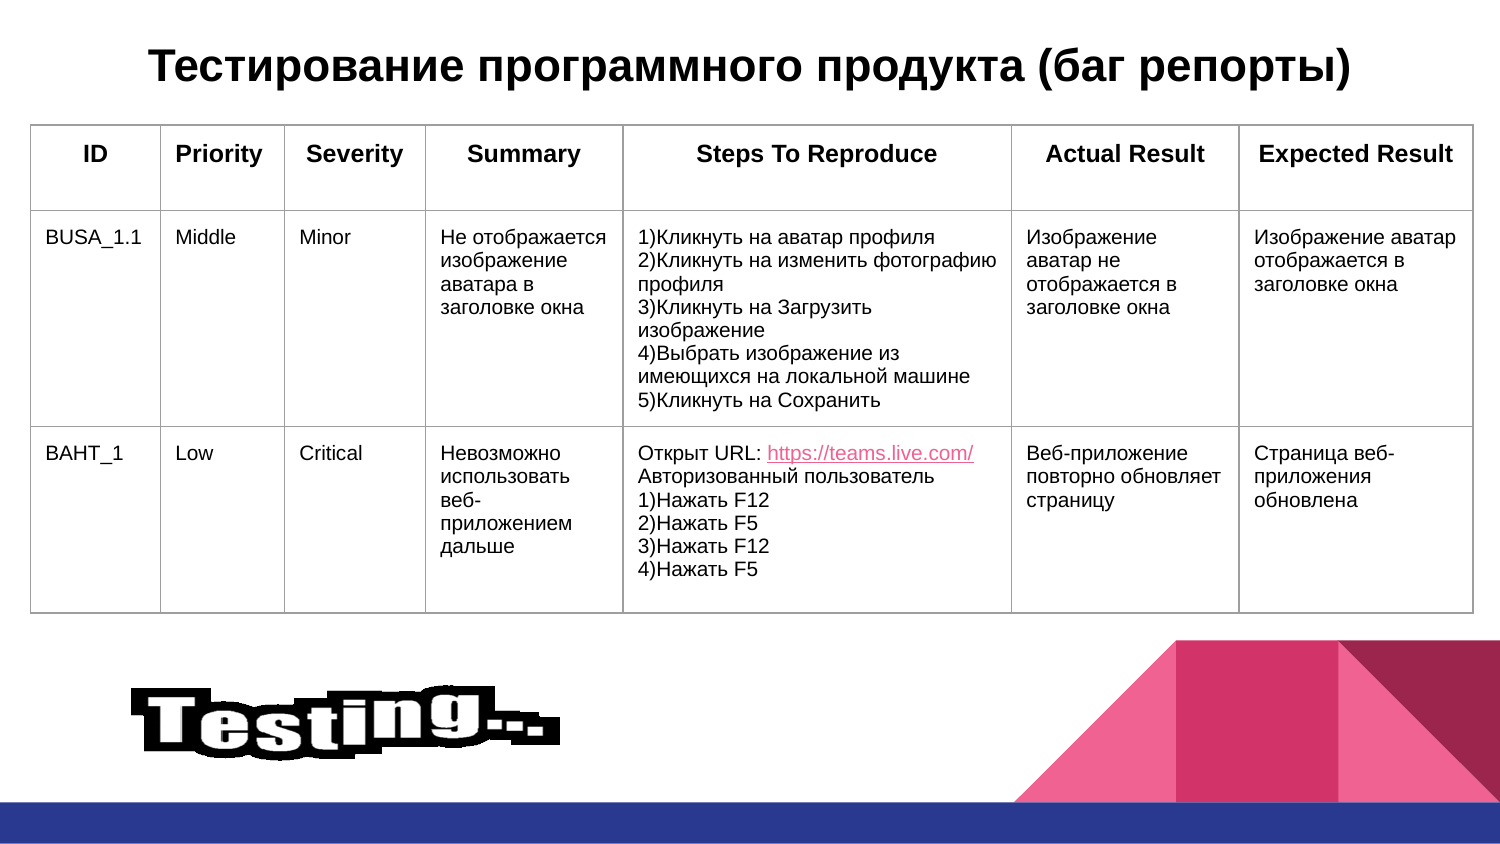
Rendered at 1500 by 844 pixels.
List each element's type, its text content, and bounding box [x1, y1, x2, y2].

table_header Severity [285, 126, 425, 210]
title Тестирование программного продукта (баг репорты) [51, 25, 1449, 124]
table_cell Critical [285, 427, 425, 612]
table_cell Страница веб-приложения обновлена [1240, 427, 1472, 612]
table_cell Изображение аватар не отображается в заголовке окна [1012, 211, 1238, 426]
table_cell Открыт URL: https://teams.live.com/ Авторизованный пользователь 1)Нажать F12 2)Нажать F5 3)Нажать F12 4)Нажать F5 [624, 427, 1011, 612]
table_cell Не отображается изображение аватара в заголовке окна [426, 211, 622, 426]
table_cell Изображение аватар отображается в заголовке окна [1240, 211, 1472, 426]
table_cell Minor [285, 211, 425, 426]
table_cell Middle [161, 211, 284, 426]
table_cell Веб-приложение повторно обновляет страницу [1012, 427, 1238, 612]
table_header Summary [426, 126, 622, 210]
table_cell Low [161, 427, 284, 612]
table_header Priority [161, 126, 284, 210]
table_header Expected Result [1240, 126, 1472, 210]
table_header ID [31, 126, 160, 210]
table_header Steps To Reproduce [624, 126, 1011, 210]
table_cell BAHT_1 [31, 427, 160, 612]
table_cell BUSA_1.1 [31, 211, 160, 426]
picture [100, 653, 592, 789]
table_cell 1)Кликнуть на аватар профиля 2)Кликнуть на изменить фотографию профиля 3)Кликнуть на Загрузить изображение 4)Выбрать изображение из имеющихся на локальной машине 5)Кликнуть на Сохранить [624, 211, 1011, 426]
table_cell Невозможно использовать веб-приложением дальше [426, 427, 622, 612]
table_header Actual Result [1012, 126, 1238, 210]
